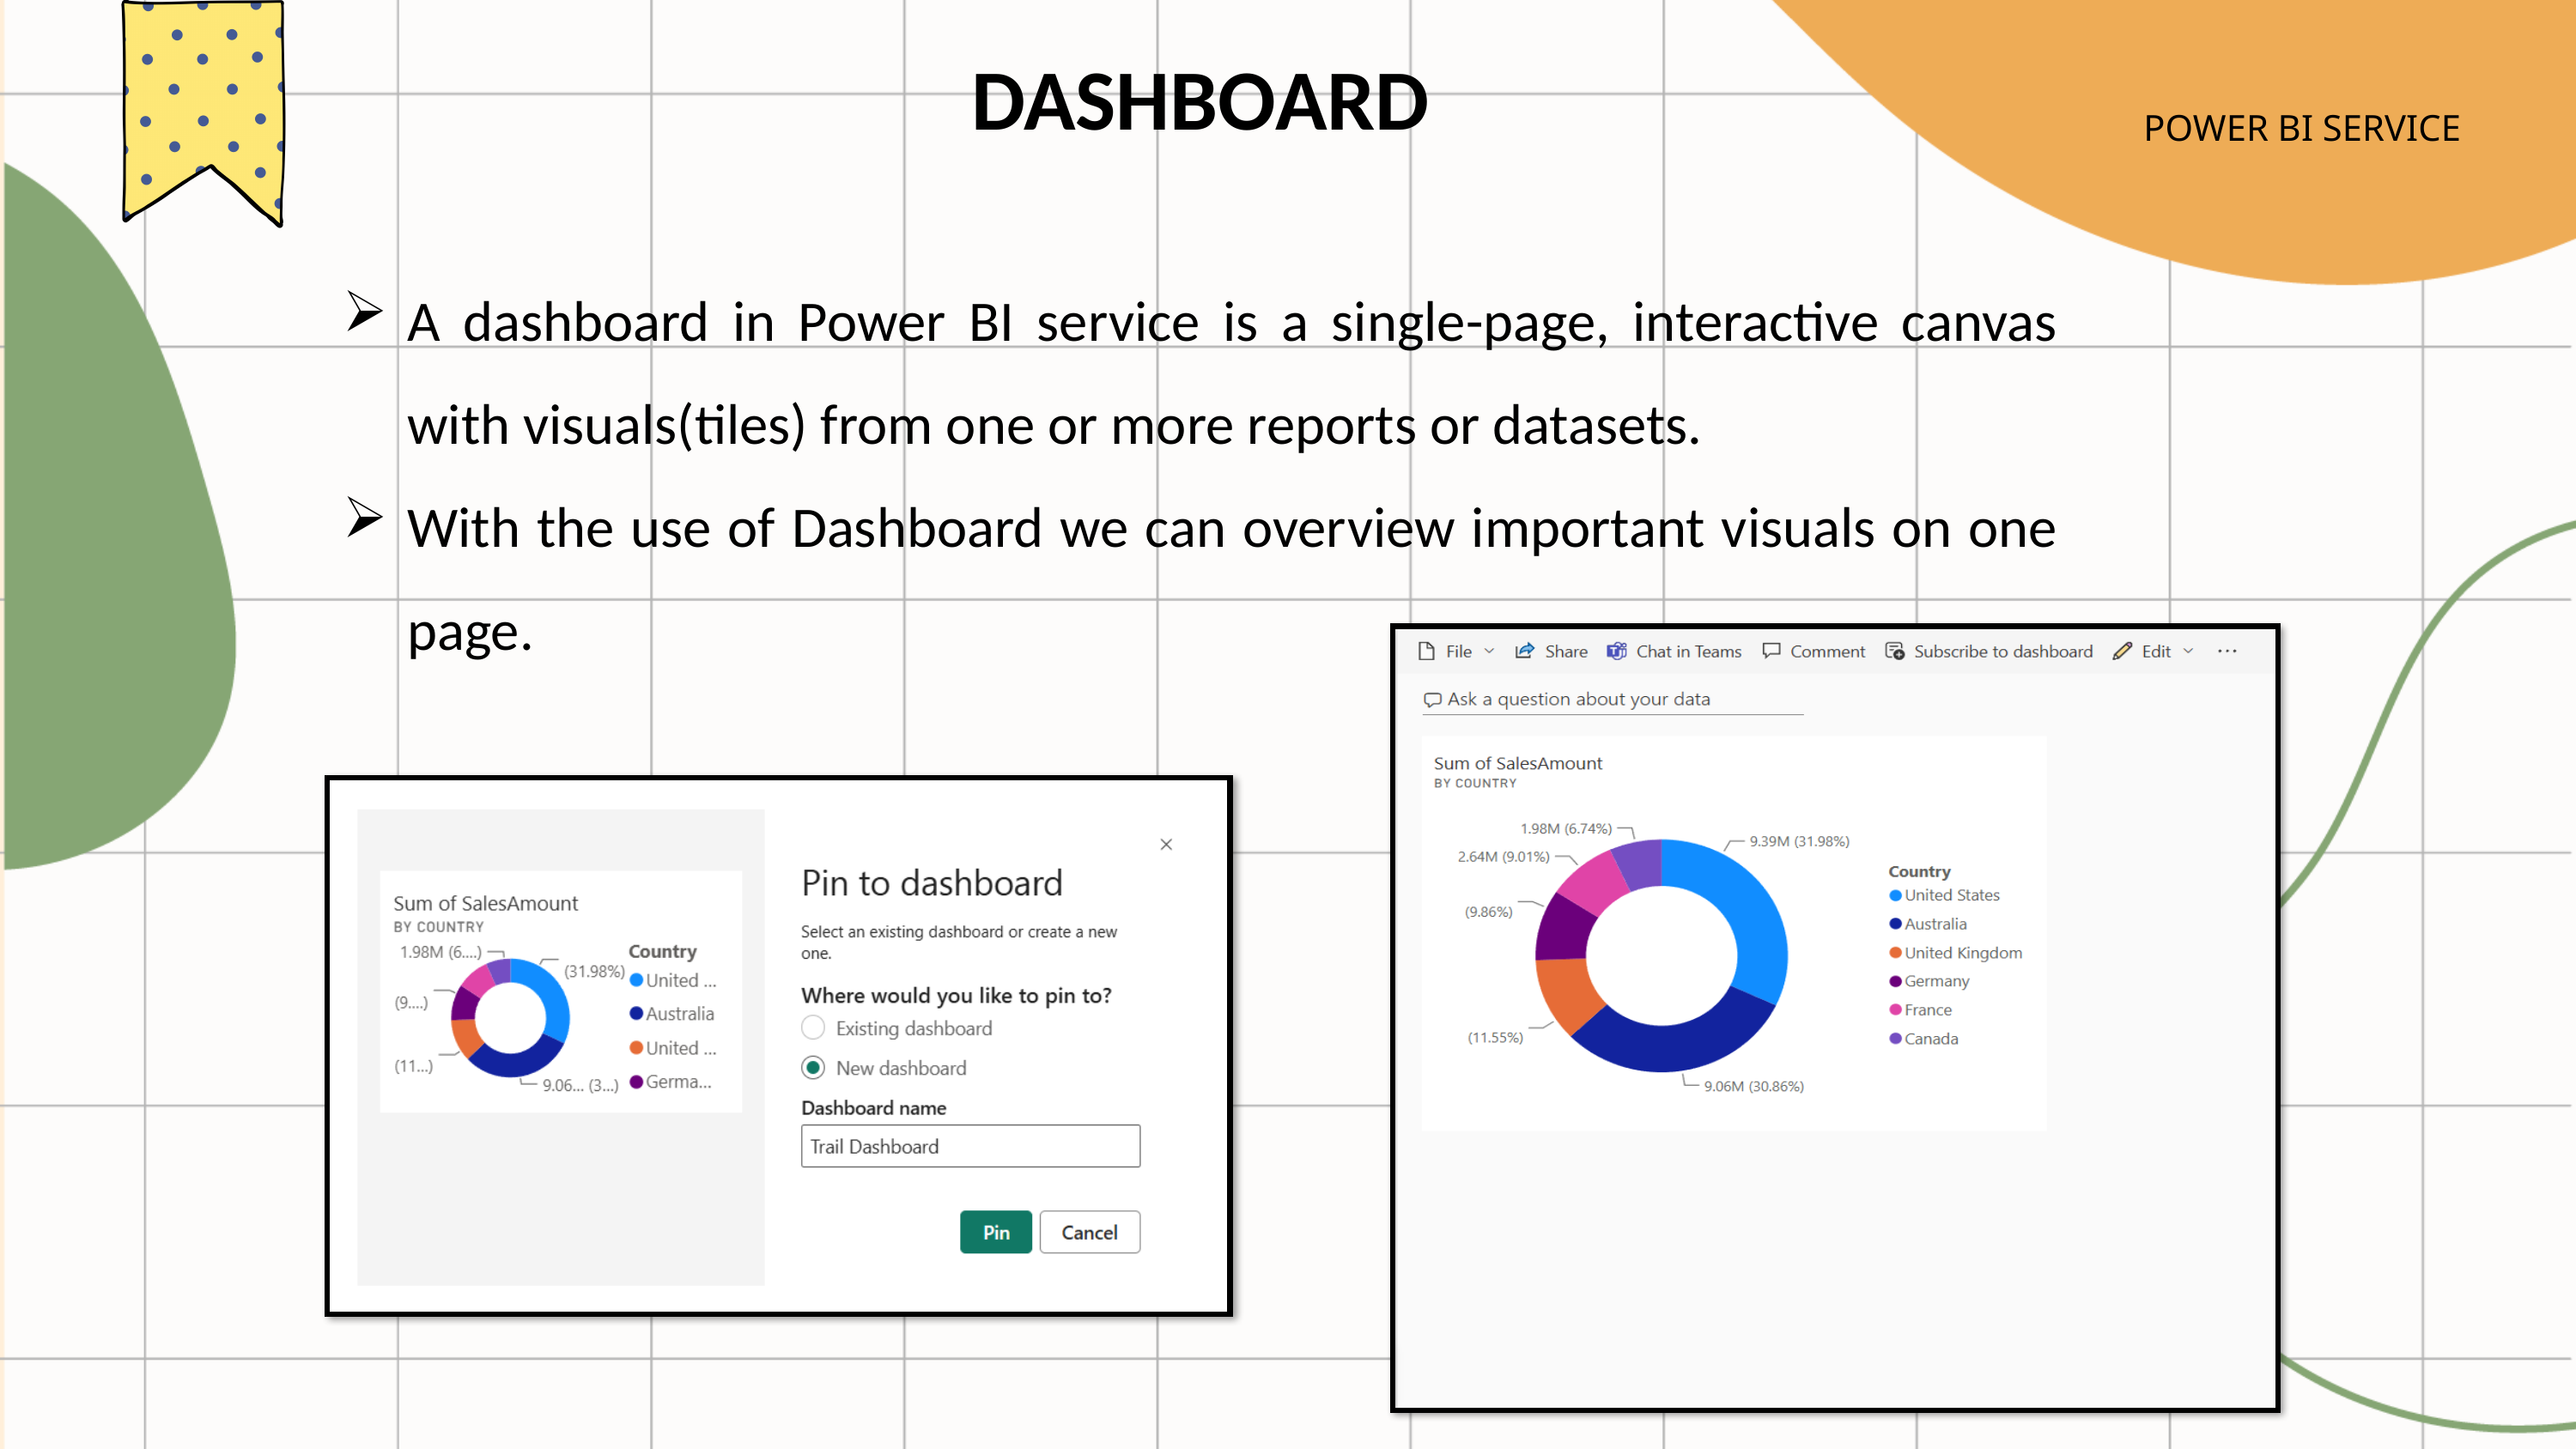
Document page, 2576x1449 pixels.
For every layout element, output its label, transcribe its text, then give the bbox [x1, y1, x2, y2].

picture [1394, 628, 2276, 1409]
picture [330, 779, 1228, 1312]
text_box DASHBOARD A dashboard in Power BI service is a single-page, interactive canvas with visuals(tiles) from one or more reports or datasets. With the use of Dashboard we can overview important visuals on one page. [330, 37, 2072, 998]
text_box [121, 0, 286, 228]
text_box POWER BI SERVICE [2072, 84, 2533, 149]
text_box [0, 0, 2576, 1449]
